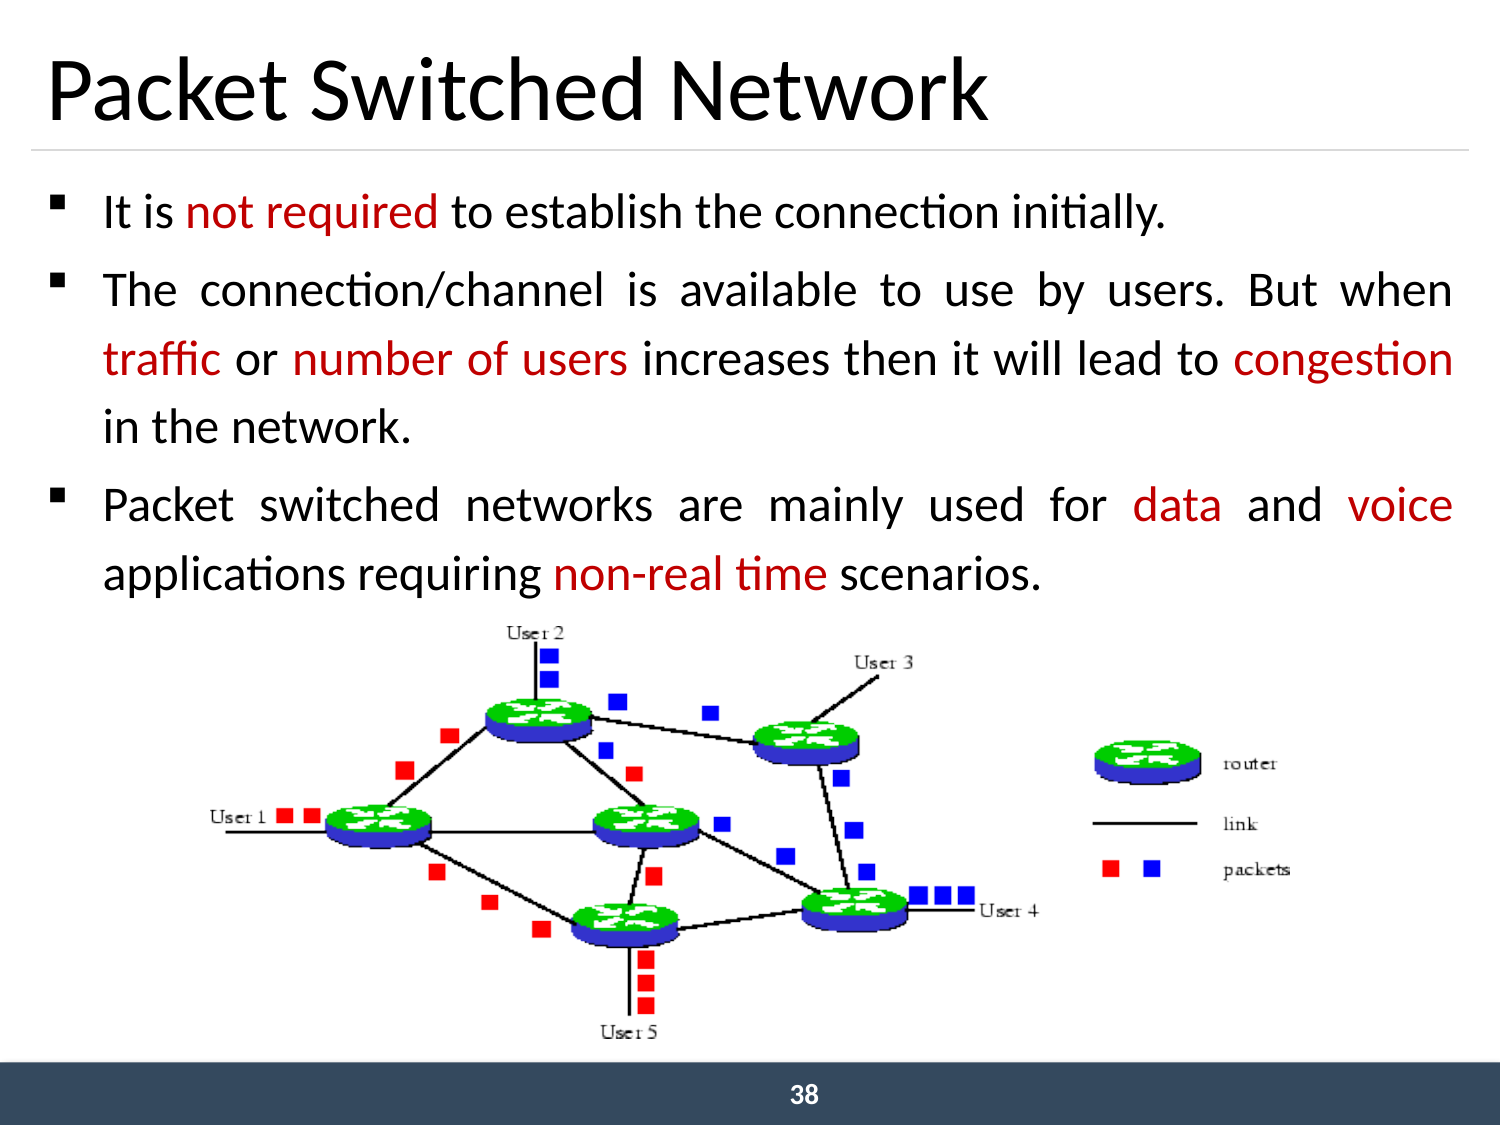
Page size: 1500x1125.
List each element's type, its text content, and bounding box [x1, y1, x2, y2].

list It is not required to establish the connection initially. The connection/channel is available to use by users. But when traffic or number of users increases then it will lead to congestion in the network. Packet switched networks are mainly used for data and voice applications requiring non-real time scenarios. [31, 162, 1469, 1038]
title Packet Switched Network [31, 17, 1469, 150]
picture [210, 626, 1290, 1039]
